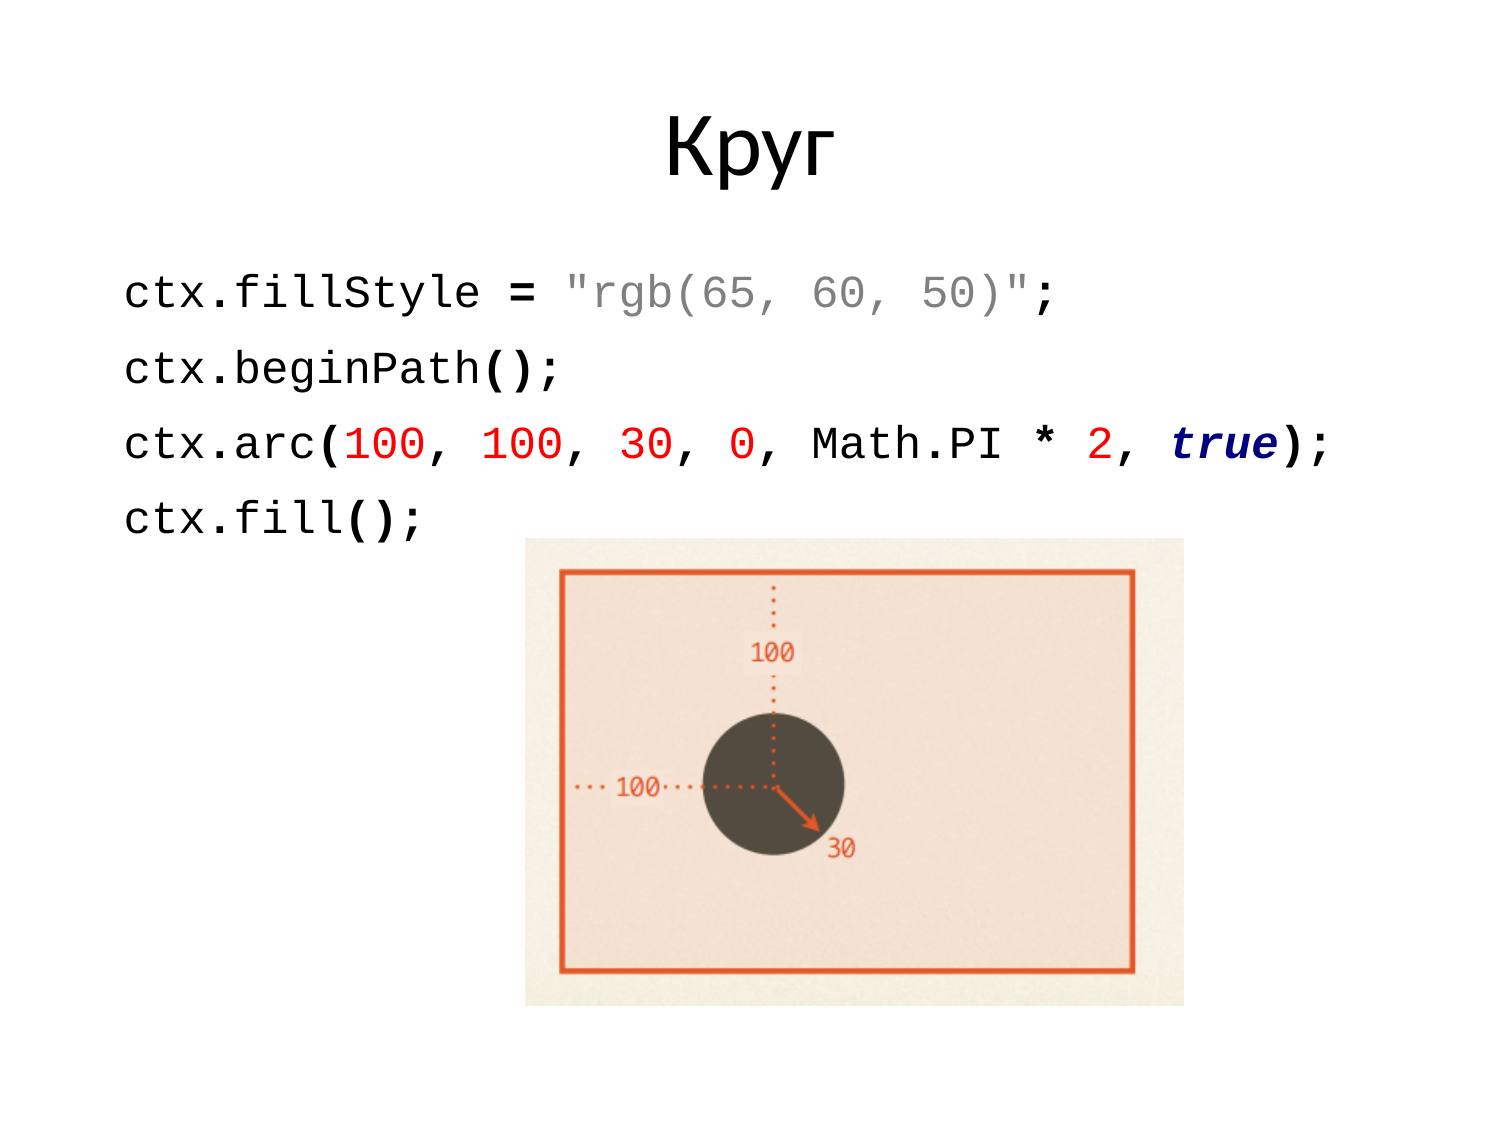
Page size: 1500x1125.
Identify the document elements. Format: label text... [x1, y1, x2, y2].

picture [525, 538, 1184, 1007]
title Круг [75, 45, 1425, 233]
list ctx.fillStyle = "rgb(65, 60, 50)"; ctx.beginPath(); ctx.arc(100, 100, 30, 0, Math.PI * 2, true); ctx.fill(); [108, 243, 1459, 556]
